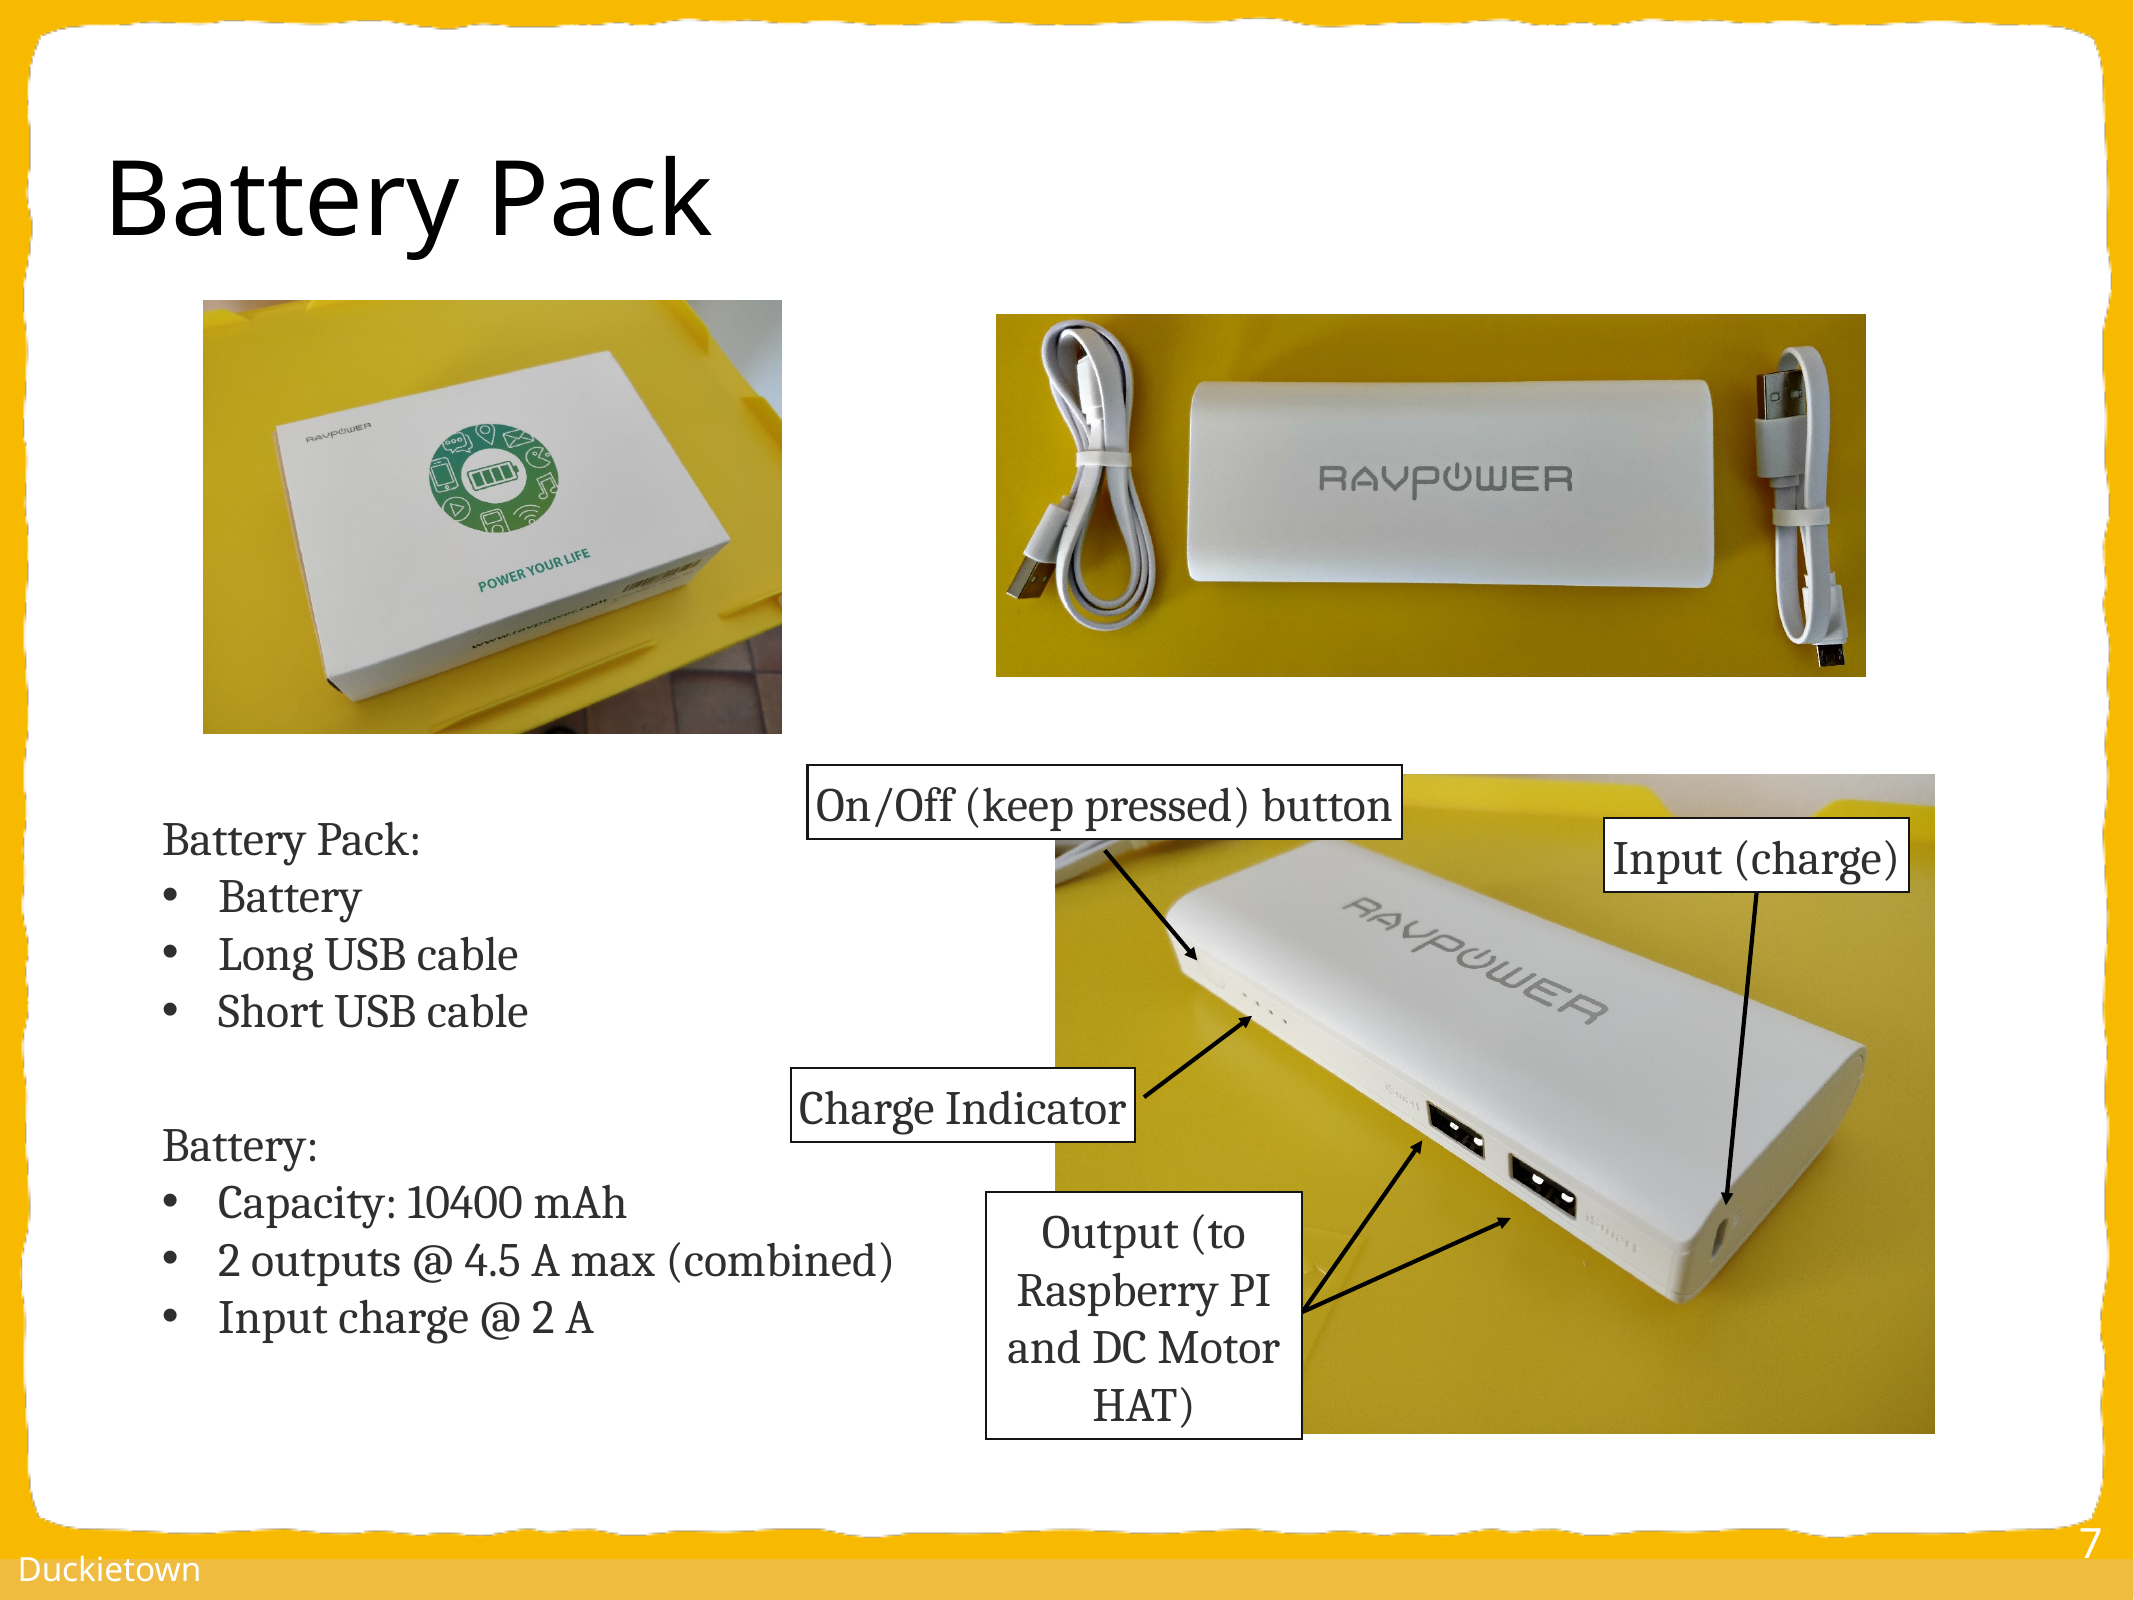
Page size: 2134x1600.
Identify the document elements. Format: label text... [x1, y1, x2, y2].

picture [0, 0, 2134, 1559]
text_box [1302, 1217, 1511, 1313]
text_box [1104, 850, 1198, 961]
text_box Charge Indicator [790, 1068, 1055, 1143]
text_box Output (to Raspberry PI and DC Motor HAT) [985, 1192, 1303, 1439]
text_box On/Off (keep pressed) button [807, 764, 1403, 839]
text_box Battery Pack: Battery Long USB cable Short USB cable [153, 799, 1055, 1046]
title Battery Pack [94, 47, 2021, 341]
text_box Battery: Capacity: 10400 mAh 2 outputs @ 4.5 A max (combined) Input charge @ 2 A [153, 1105, 1055, 1352]
slide_number 7 [2068, 1515, 2113, 1575]
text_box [1143, 1015, 1253, 1098]
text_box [1725, 892, 1757, 1206]
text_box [1302, 1140, 1423, 1217]
